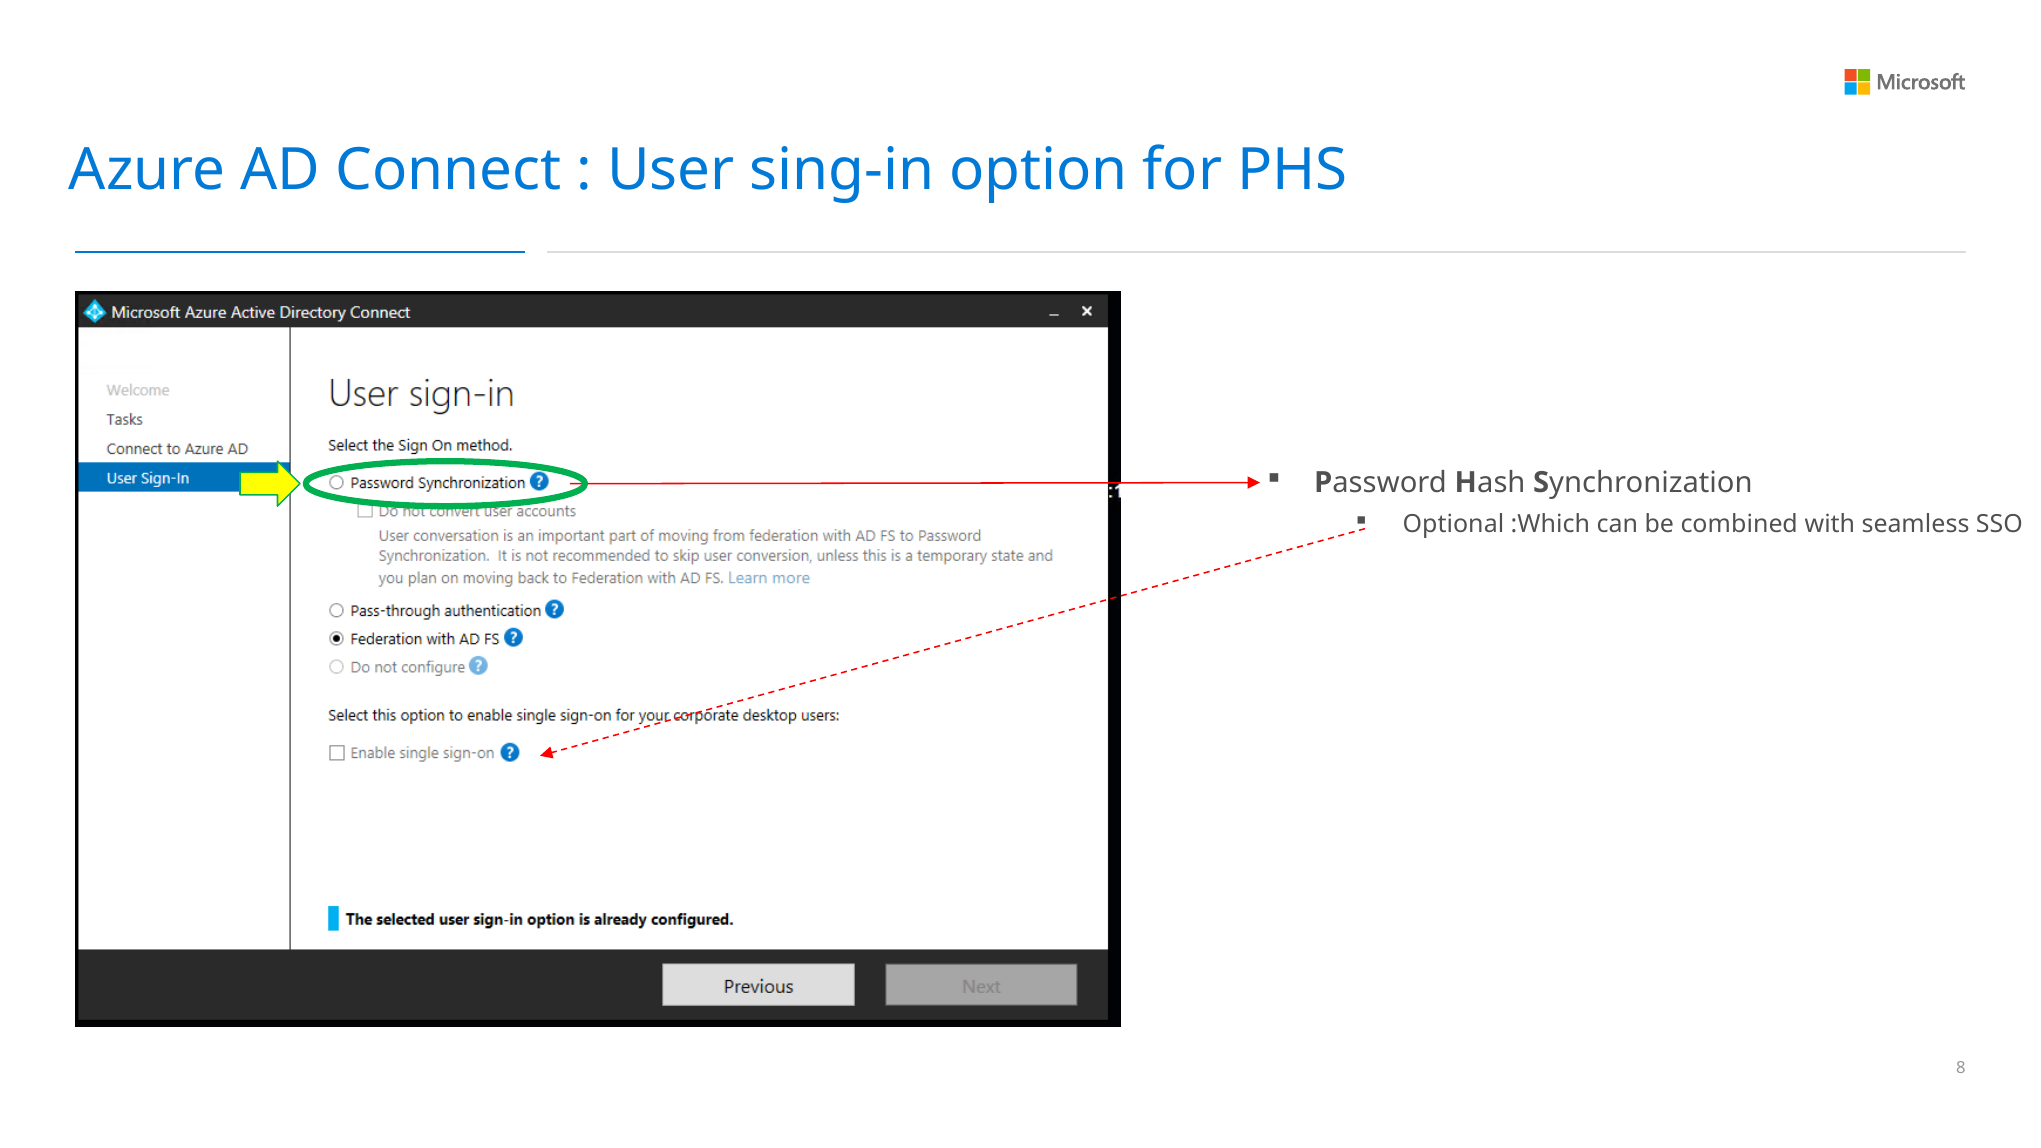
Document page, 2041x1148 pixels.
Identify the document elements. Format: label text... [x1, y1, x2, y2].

text_box Password Hash Synchronization Optional :Which can be combined with seamless SSO [1237, 443, 2041, 563]
list Azure AD Connect : User sing-in option for PHS [45, 120, 1968, 200]
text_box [539, 528, 1366, 756]
slide_number 7 [1904, 1058, 1966, 1077]
picture [74, 291, 1121, 1027]
